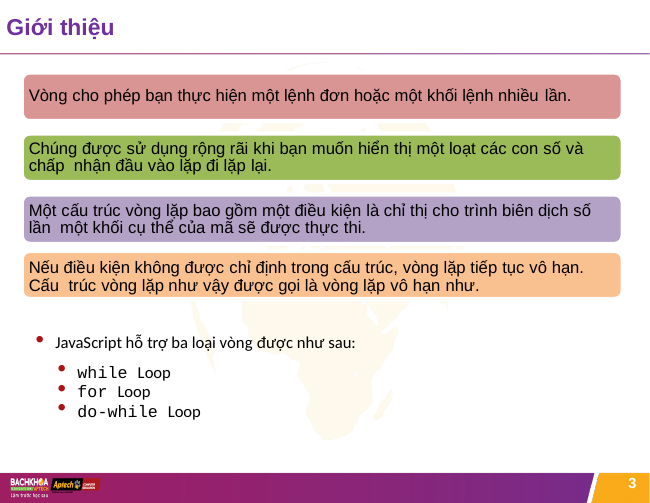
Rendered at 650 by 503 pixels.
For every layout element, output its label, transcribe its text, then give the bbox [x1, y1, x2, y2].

slide_number 3 [617, 340, 646, 503]
title Giới thiệu [5, 0, 152, 68]
text_box [610, 194, 623, 244]
text_box [21, 251, 27, 299]
text_box [21, 194, 27, 244]
text_box [610, 133, 623, 182]
text_box [21, 134, 27, 182]
picture [0, 0, 650, 503]
text_box [610, 250, 623, 299]
text_box [21, 72, 623, 122]
text_box Vòng cho phép bạn thực hiện một lệnh đơn hoặc một khối lệnh nhiều lần. Chúng được sử dụng rộng rãi khi bạn muốn hiển thị một loạt các con số và chấp nhận đầu vào lặp đi lặp lại. Một cấu trúc vòng lặp bao gồm một điều kiện là chỉ thị cho trình biên dịch số lần một khối cụ thể của mã sẽ được thực thi. Nếu điều kiện không được chỉ định trong cấu trúc, vòng lặp tiếp tục vô hạn. Cấu trúc vòng lặp như vậy được gọi là vòng lặp vô hạn như. JavaScript hỗ trợ ba loại vòng được như sau: while Loop for Loop do-while Loop [27, 84, 610, 421]
